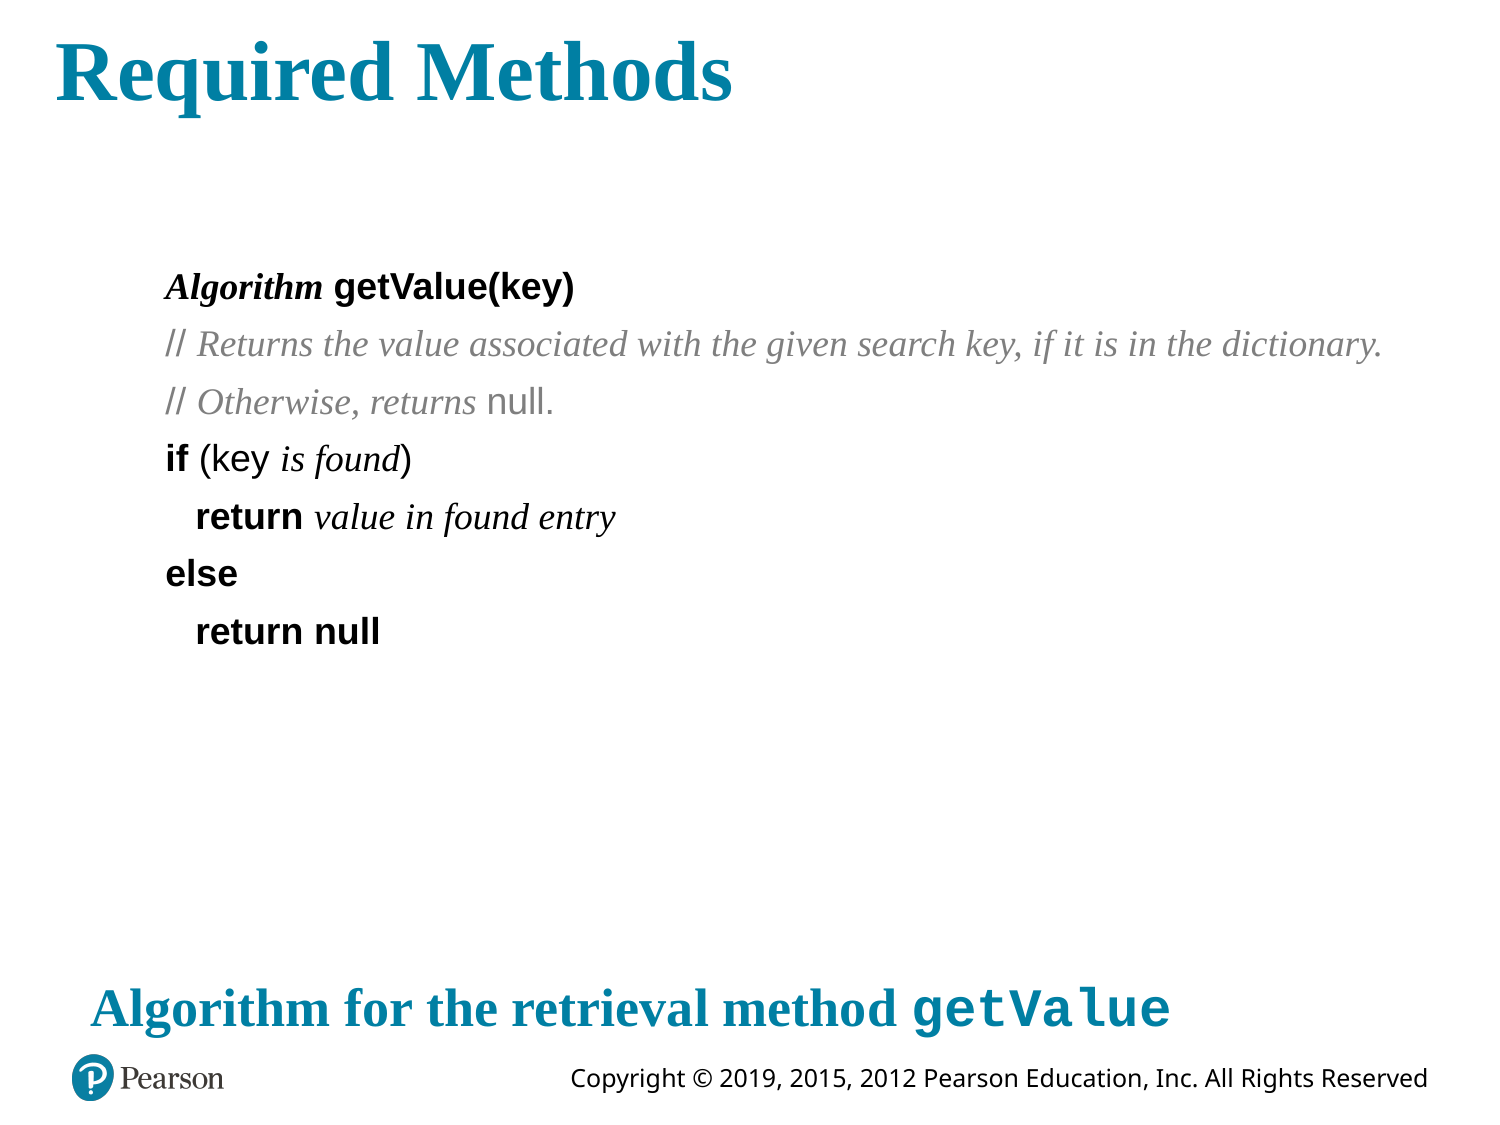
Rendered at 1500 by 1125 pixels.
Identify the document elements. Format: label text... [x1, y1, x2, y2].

picture [72, 1087, 83, 1101]
picture [72, 1054, 88, 1070]
picture [98, 1054, 224, 1101]
title Required Methods [40, 0, 1438, 133]
list Algorithm for the retrieval method getValue [74, 955, 1426, 1053]
picture [80, 1063, 106, 1088]
text_box Algorithm getValue(key) // Returns the value associated with the given search key, if it is in the dictionary. // Otherwise, returns null. if (key is found) return value in found entry else return null [107, 254, 1393, 660]
